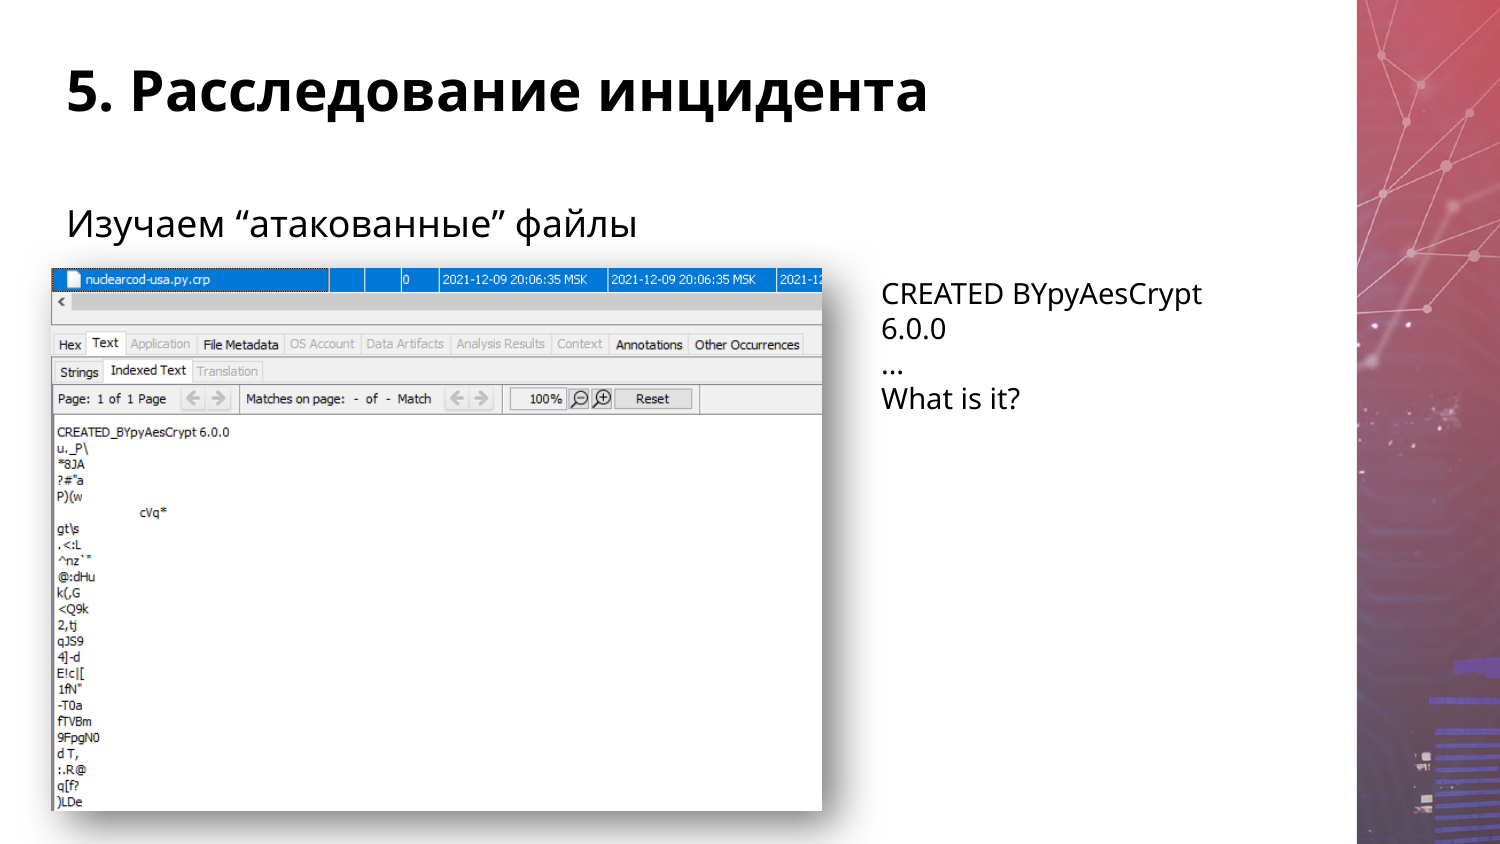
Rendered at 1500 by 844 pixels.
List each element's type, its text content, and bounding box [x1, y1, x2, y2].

list Изучаем “атакованные” файлы [51, 178, 657, 264]
picture [1356, 0, 1500, 844]
text_box CREATED BYpyAesCrypt 6.0.0 … What is it? [866, 268, 1246, 423]
title 5. Расследование инцидента [51, 39, 1313, 127]
picture [50, 268, 823, 812]
